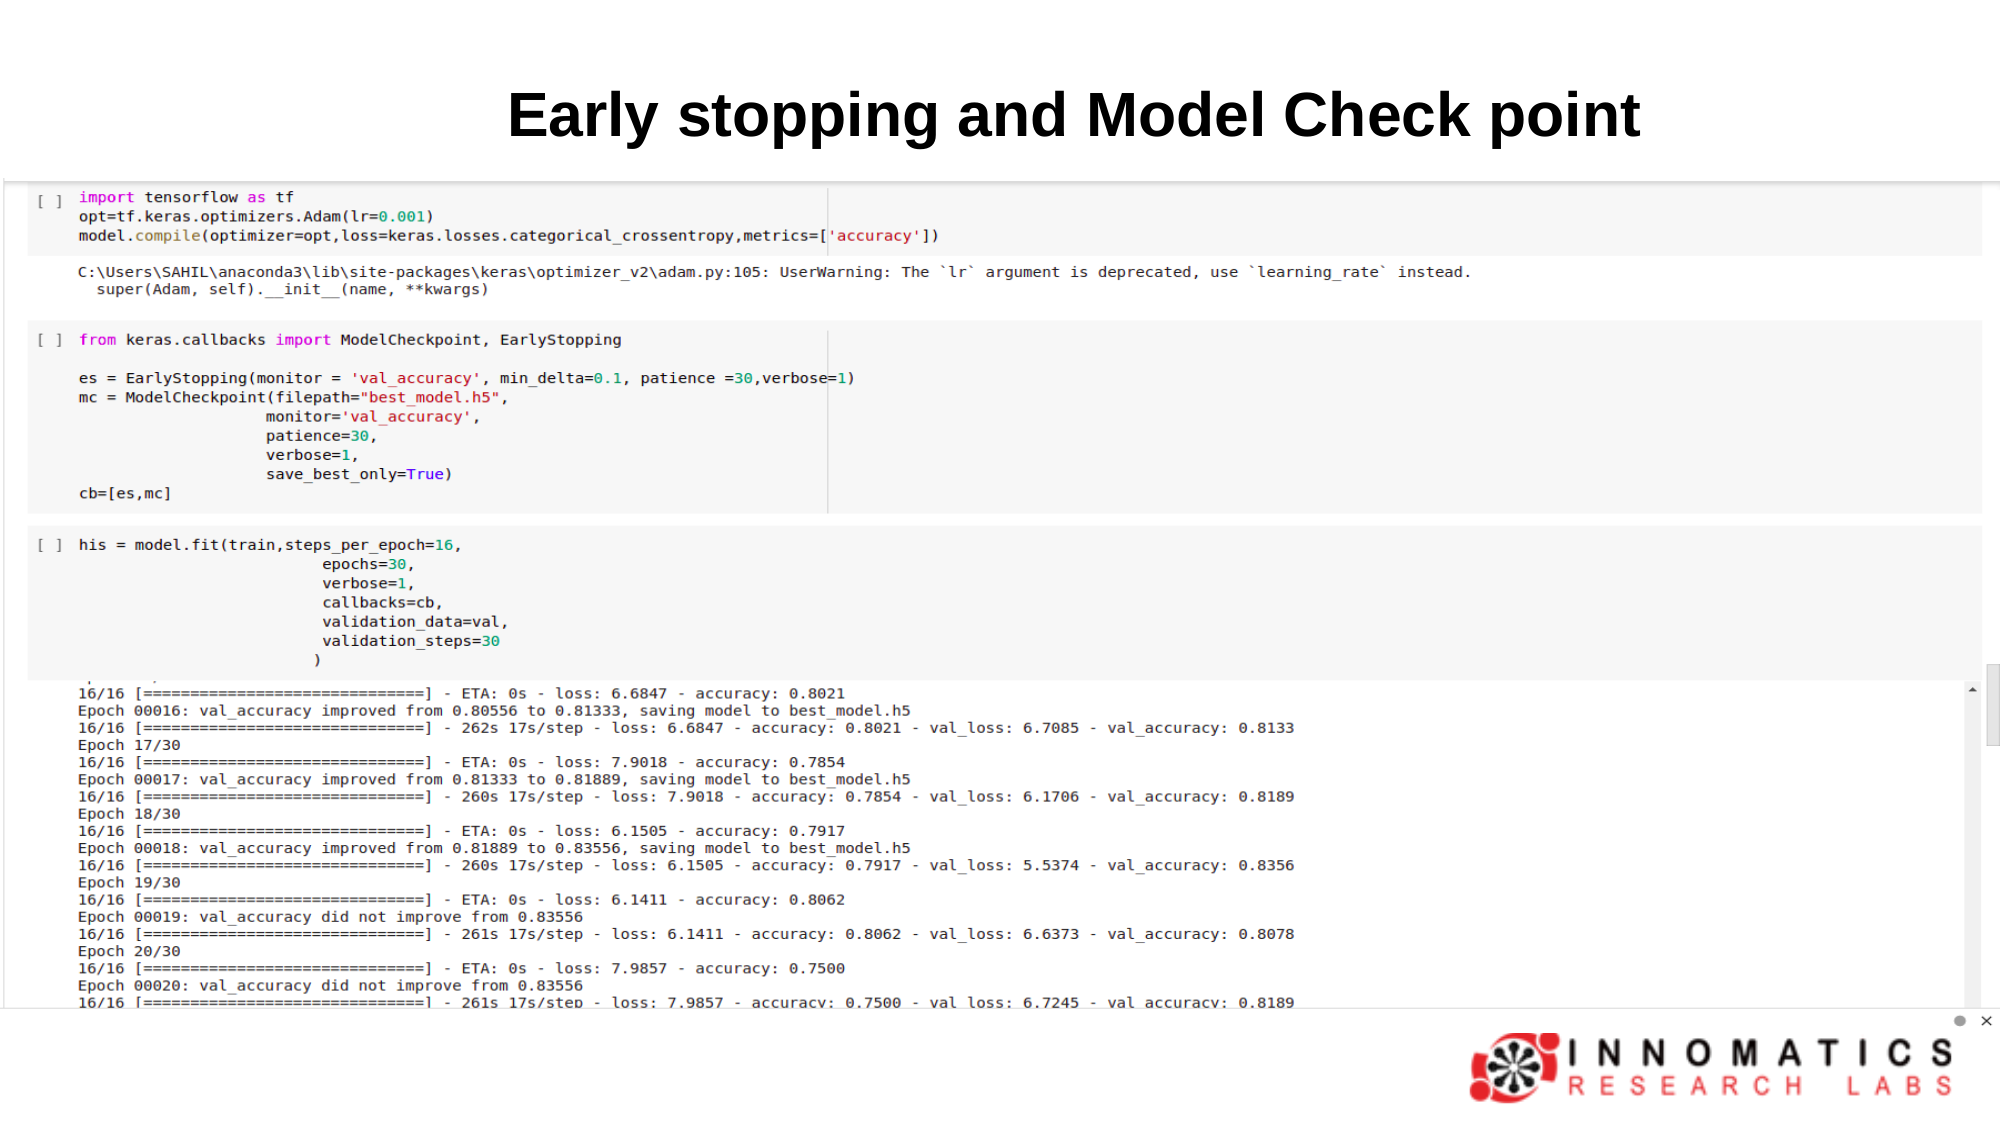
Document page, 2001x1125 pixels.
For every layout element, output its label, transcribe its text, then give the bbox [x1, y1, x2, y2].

text_box Early stopping and Model Check point [99, 44, 1900, 175]
picture [0, 178, 2000, 1125]
